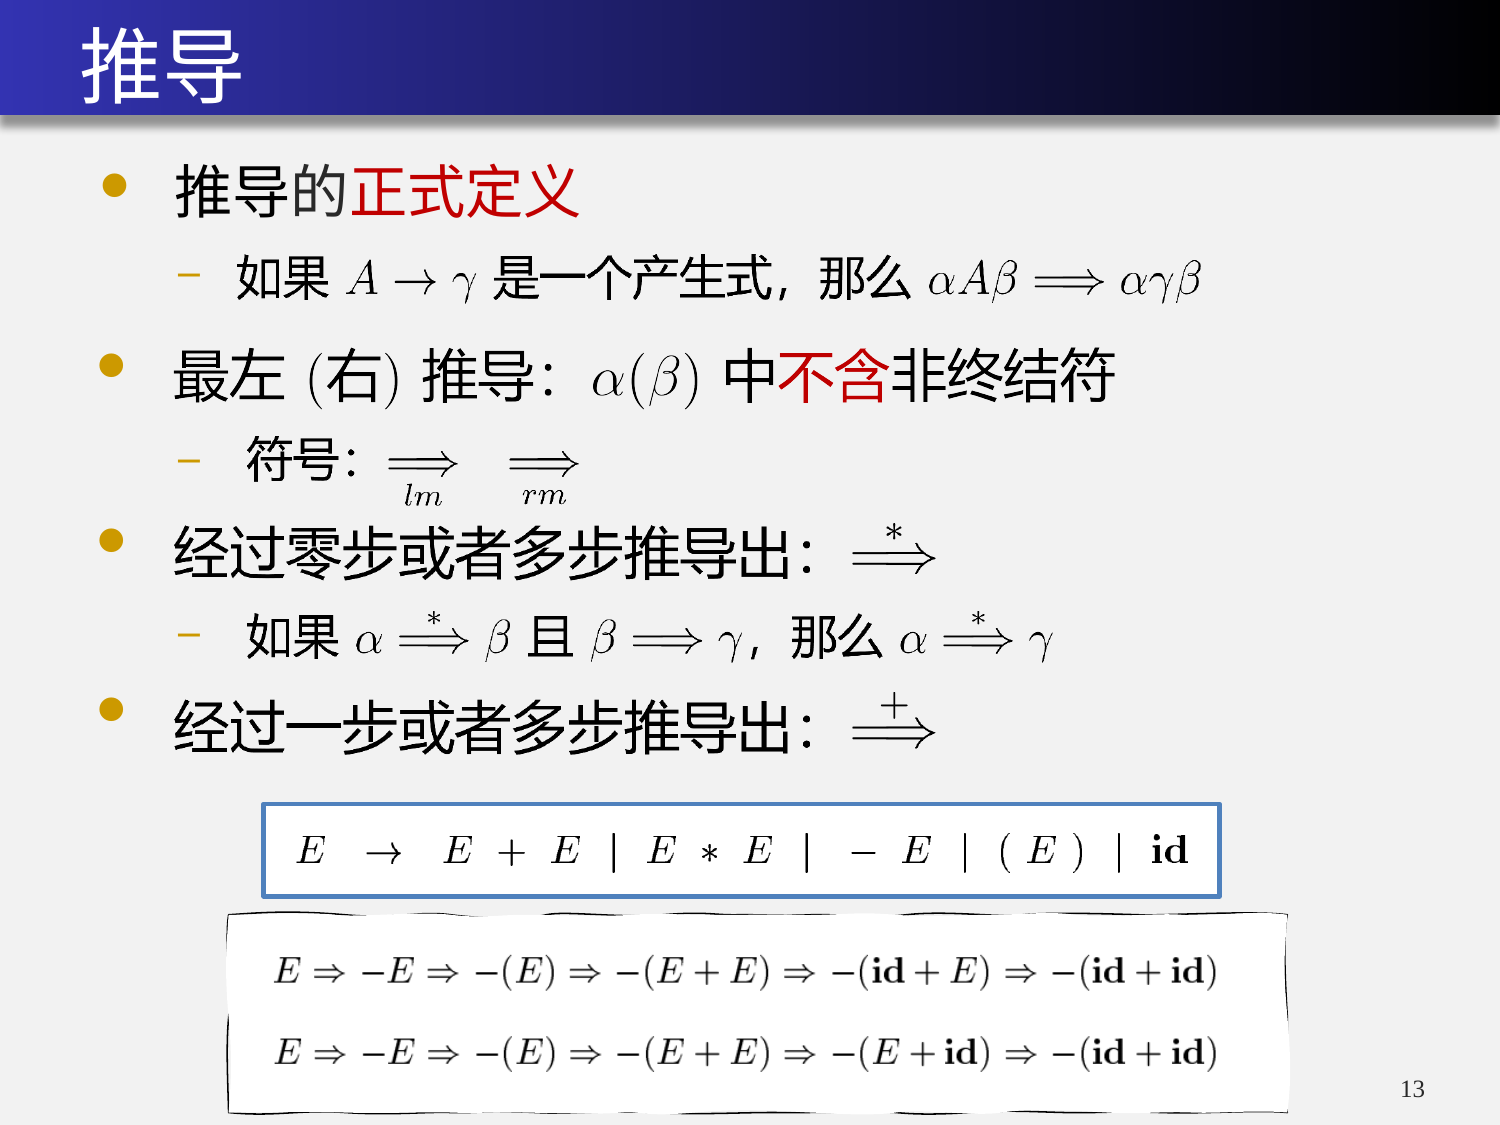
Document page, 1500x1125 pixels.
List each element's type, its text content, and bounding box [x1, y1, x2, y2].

text_box 推导的正式定义 [97, 138, 1420, 303]
slide_number 12 [1368, 1077, 1482, 1103]
picture [236, 253, 1201, 304]
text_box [97, 410, 1091, 506]
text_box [263, 803, 1220, 897]
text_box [93, 510, 967, 583]
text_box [228, 914, 1288, 1113]
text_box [93, 668, 967, 755]
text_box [93, 318, 1115, 410]
title 推导 [77, 12, 367, 203]
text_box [97, 585, 1091, 665]
